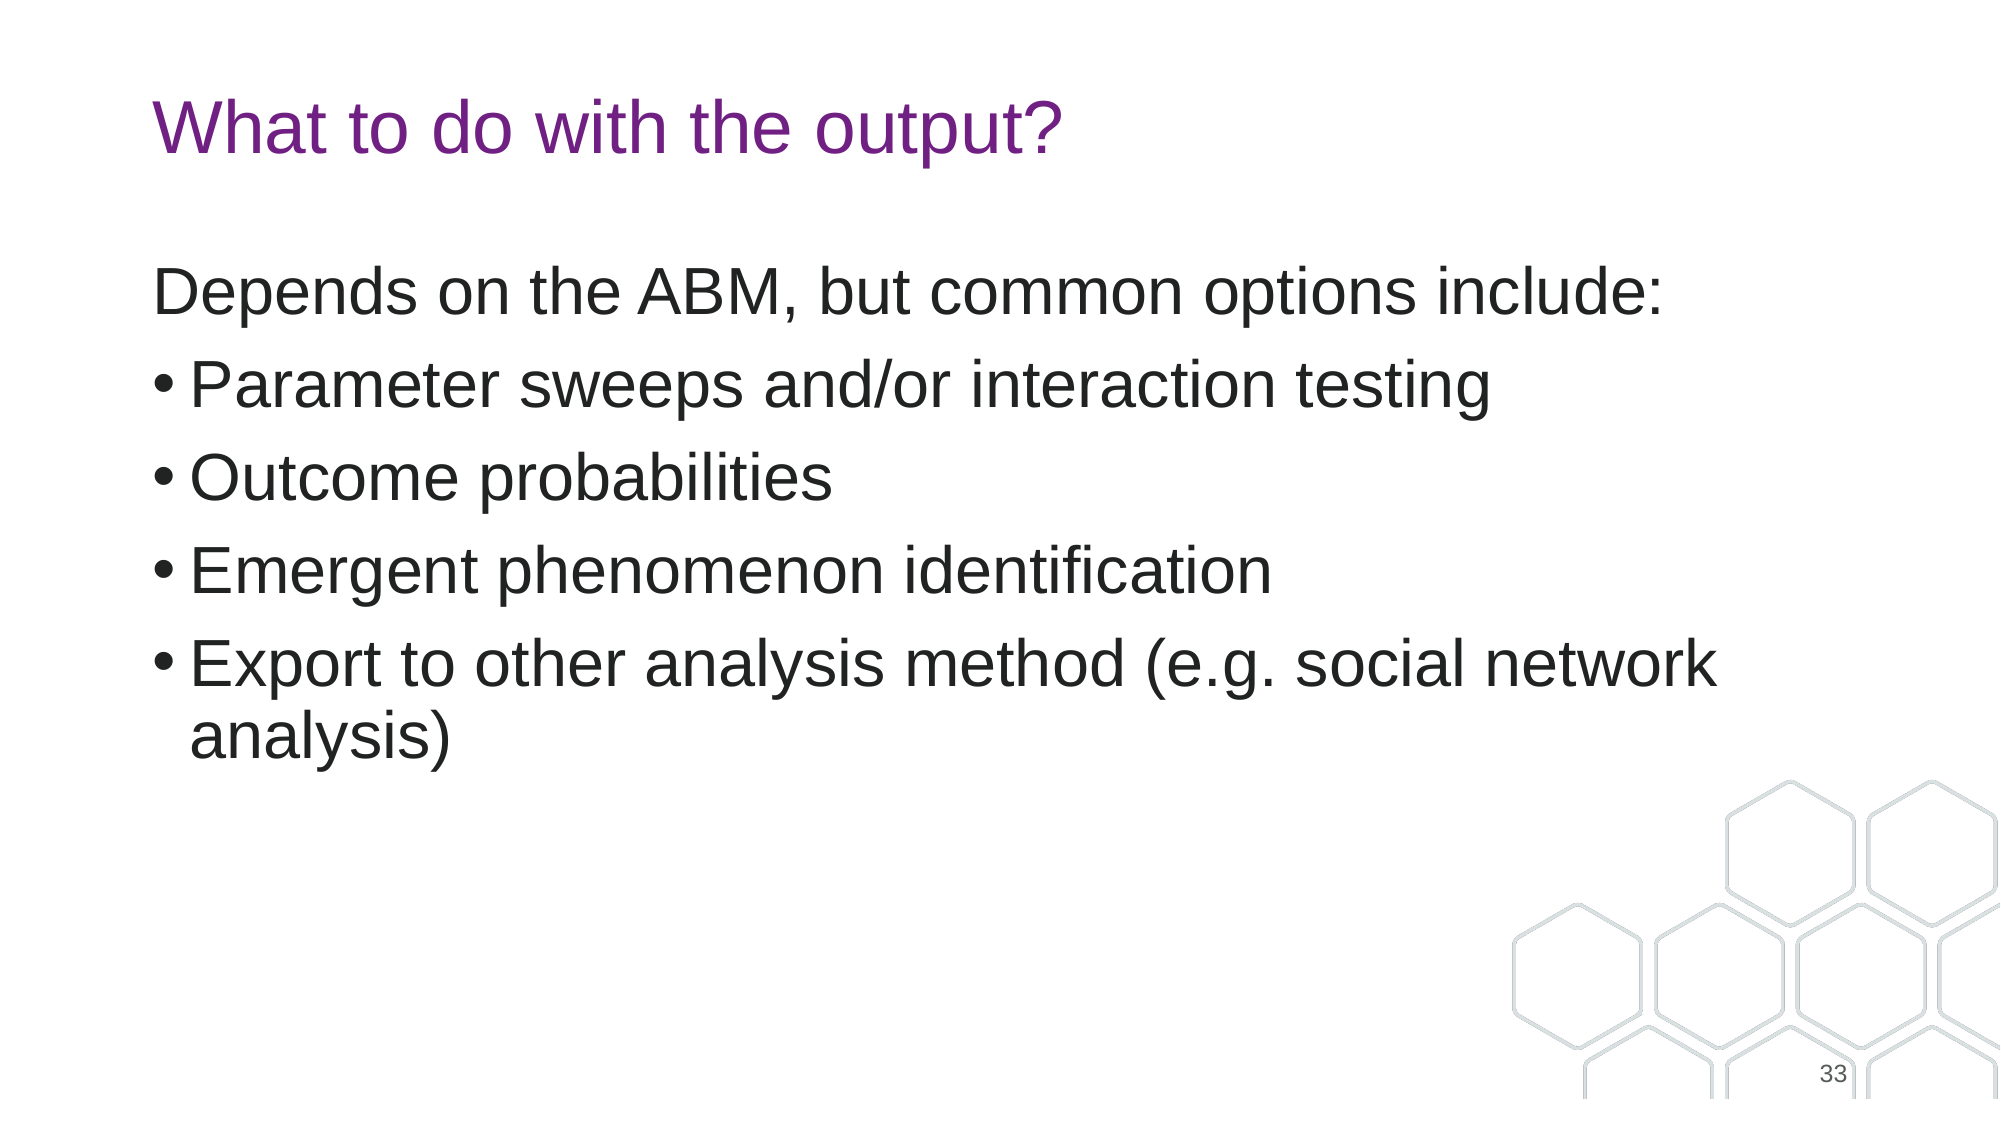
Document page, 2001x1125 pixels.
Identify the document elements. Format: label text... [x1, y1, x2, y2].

slide_number 33 [1412, 1042, 1863, 1103]
list Depends on the ABM, but common options include: Parameter sweeps and/or interaction testing Outcome probabilities Emergent phenomenon identification Export to other analysis method (e.g. social network analysis) [137, 249, 1775, 779]
title What to do with the output? [137, 84, 1775, 175]
picture [1412, 508, 2001, 1099]
